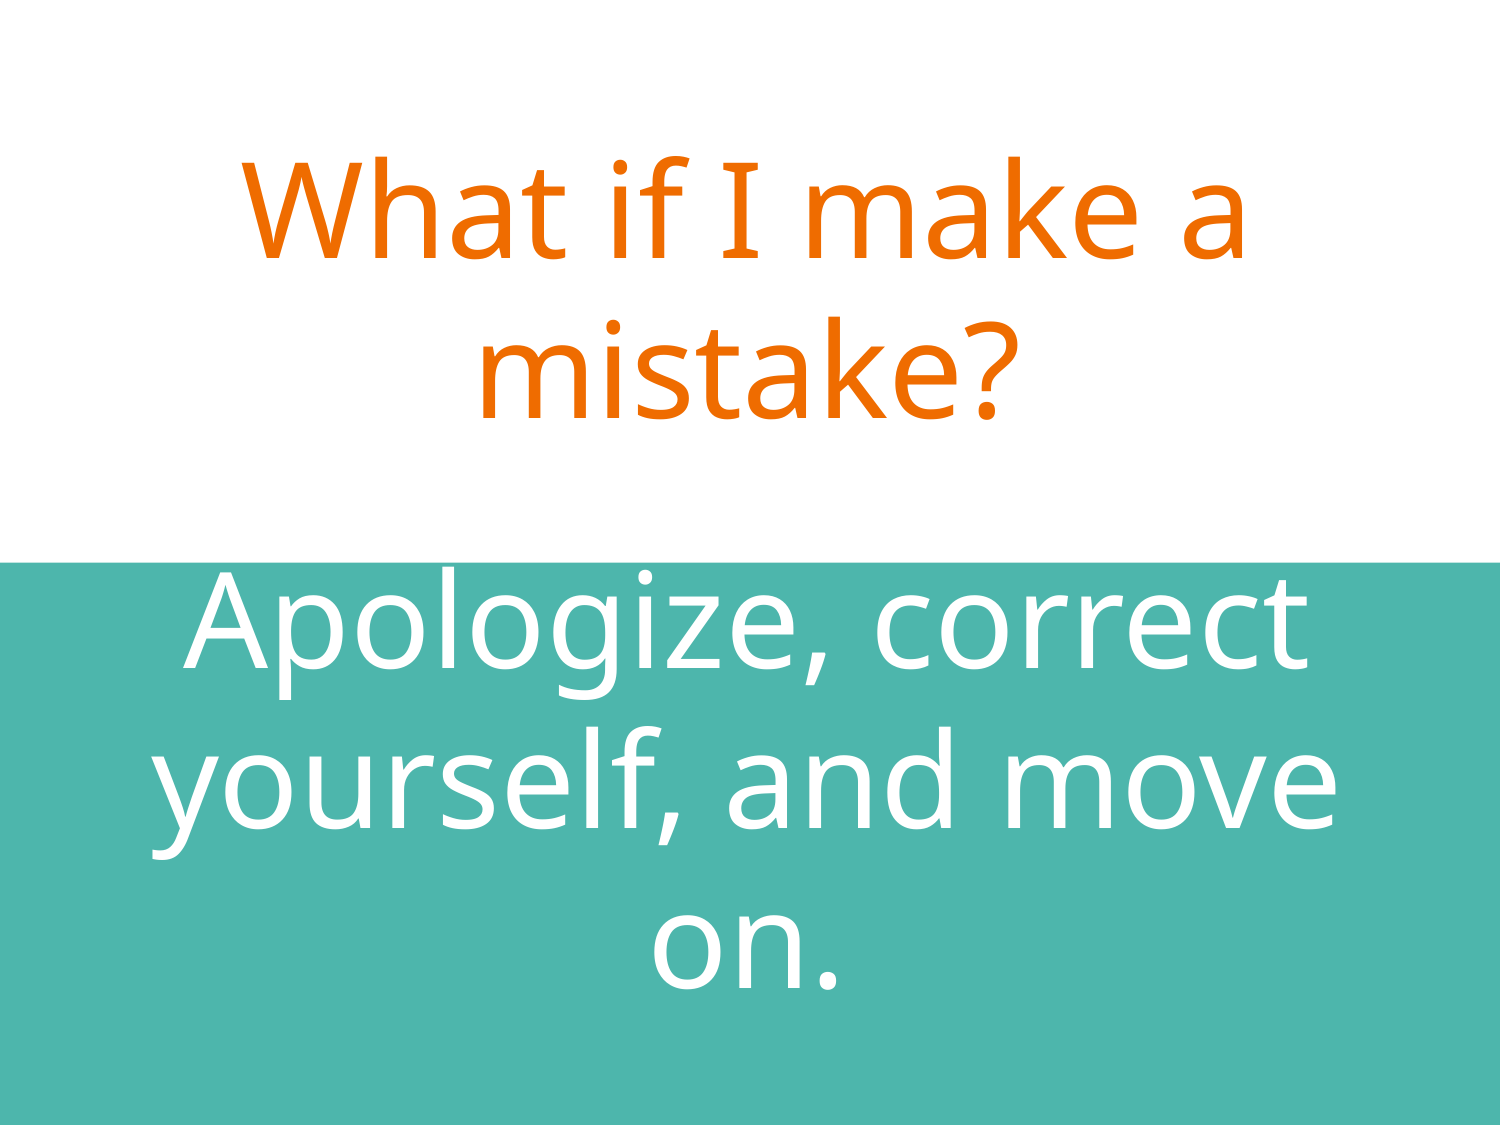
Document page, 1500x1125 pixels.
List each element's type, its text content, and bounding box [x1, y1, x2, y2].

title What if I make a mistake? Apologize, correct yourself, and move on. [15, 446, 1479, 694]
